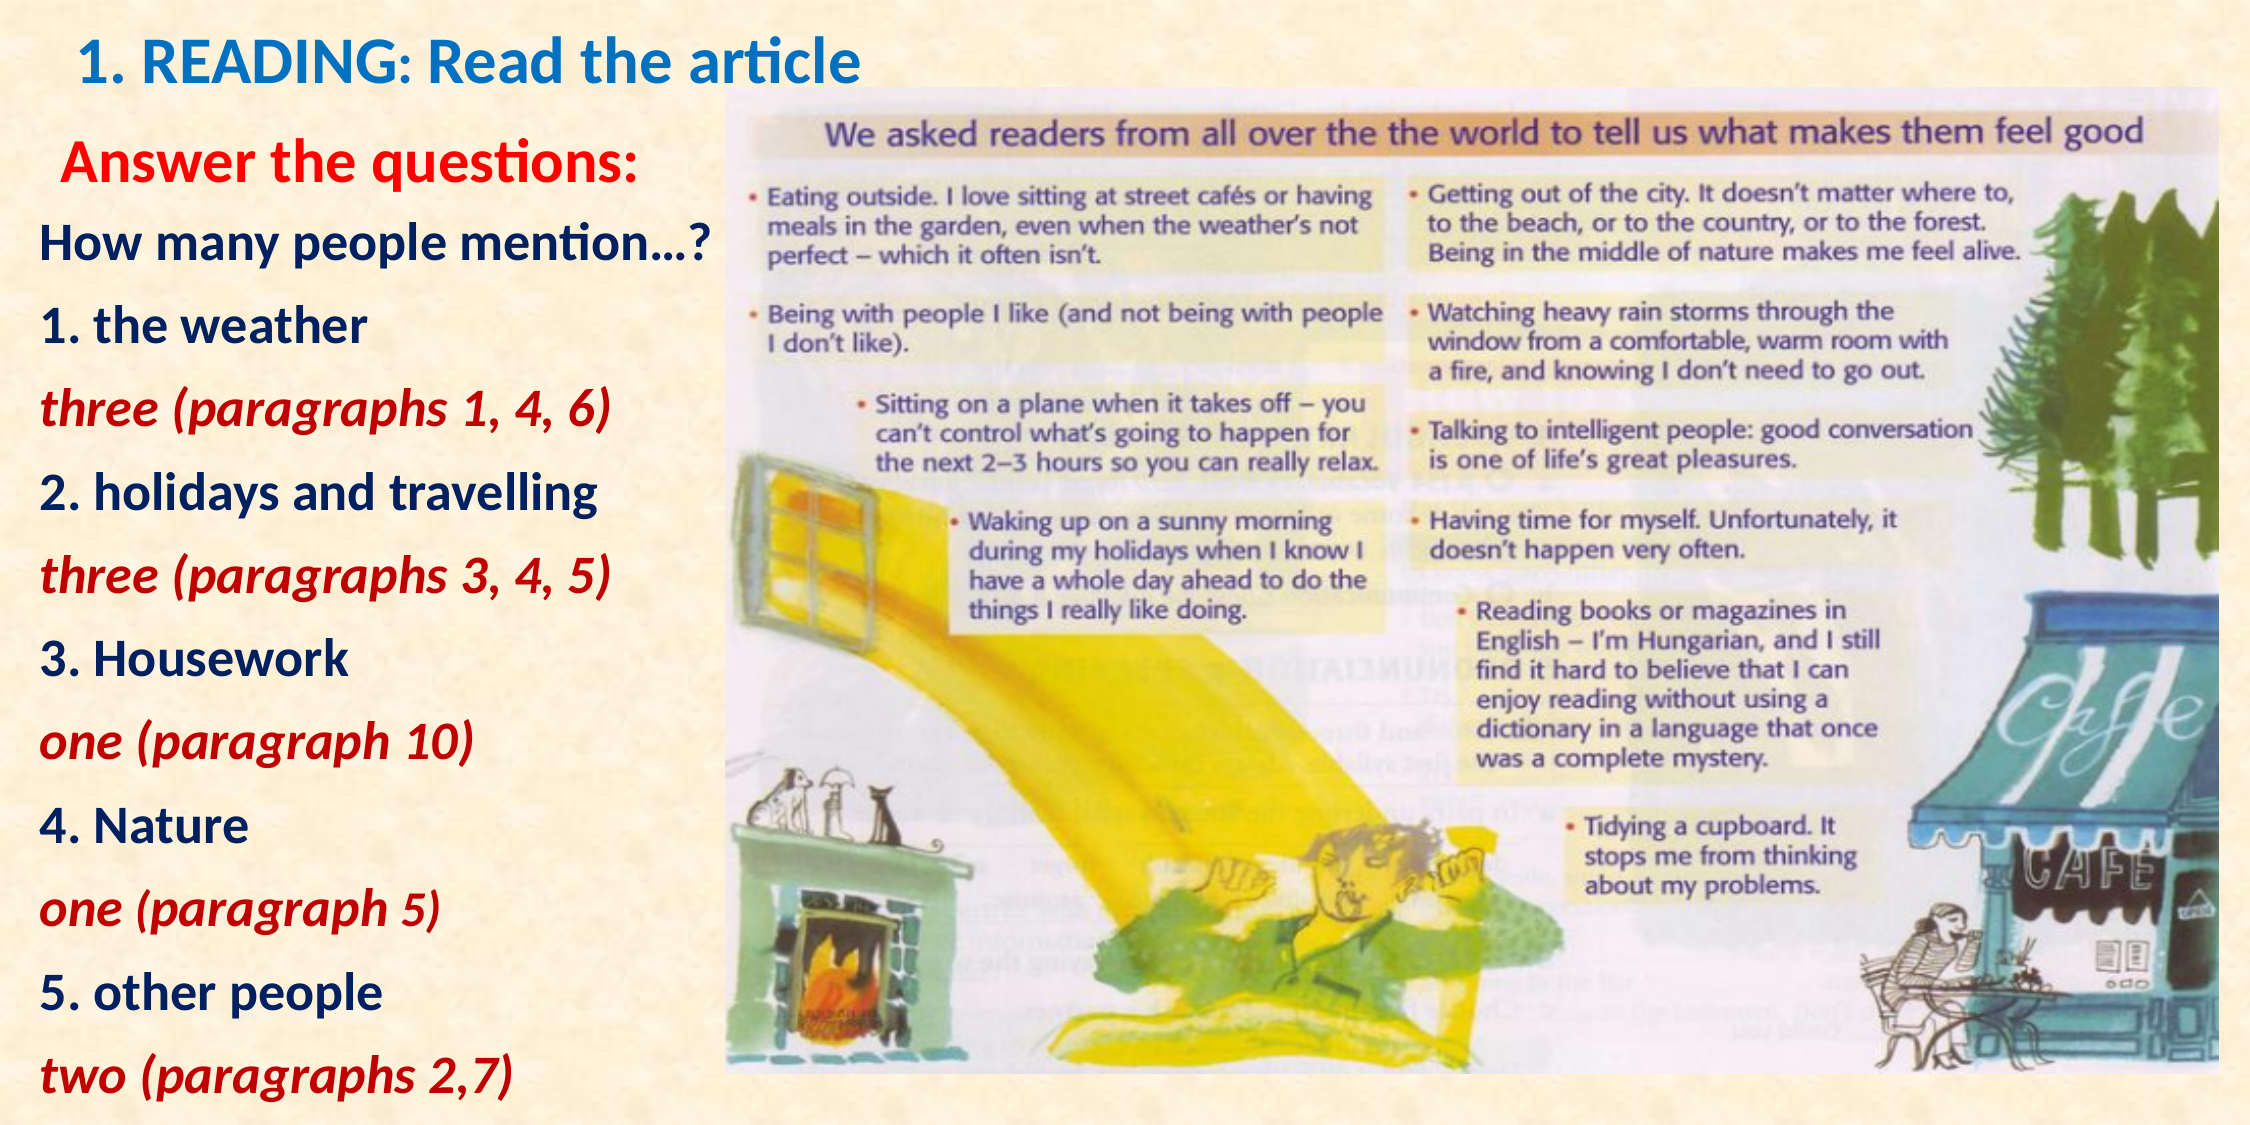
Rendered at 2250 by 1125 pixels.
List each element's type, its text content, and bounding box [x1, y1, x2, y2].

picture [0, 0, 2250, 1125]
text_box 1. READING: Read the article [60, 9, 913, 105]
text_box How many people mention…? 1. the weather three (paragraphs 1, 4, 6) 2. holidays and travelling three (paragraphs 3, 4, 5) 3. Housework one (paragraph 10) 4. Nature one (paragraph 5) 5. other people two (paragraphs 2,7) [24, 180, 763, 1112]
text_box Answer the questions: [46, 104, 656, 203]
